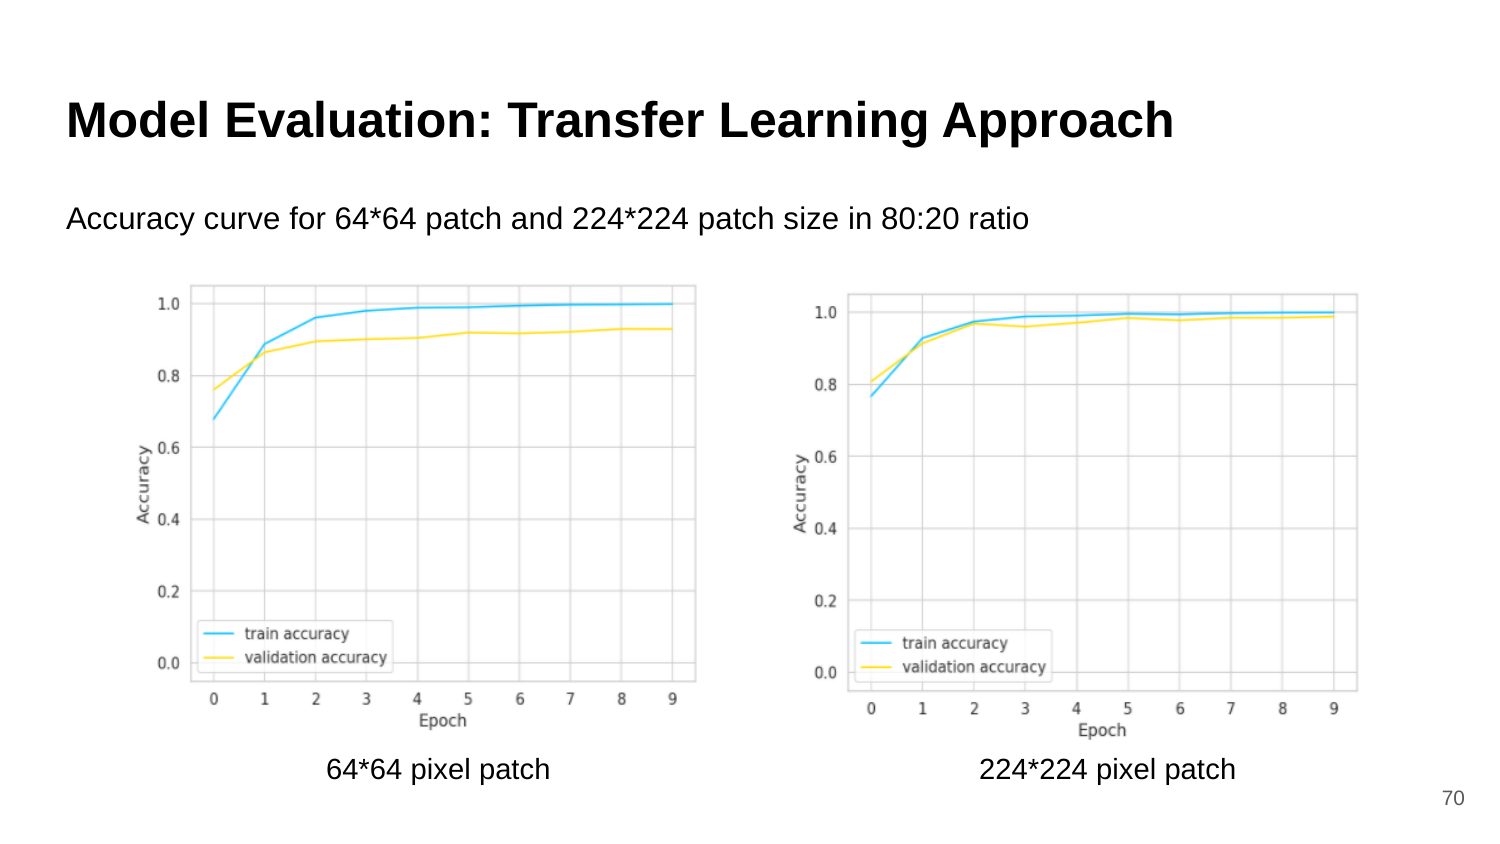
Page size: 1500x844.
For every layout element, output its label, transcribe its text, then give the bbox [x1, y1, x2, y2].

text_box 224*224 pixel patch [964, 755, 1272, 800]
text_box 64*64 pixel patch [310, 755, 618, 800]
picture [792, 271, 1366, 747]
list Accuracy curve for 64*64 patch and 224*224 patch size in 80:20 ratio [51, 177, 1366, 272]
slide_number 70 [1389, 764, 1480, 830]
picture [134, 271, 708, 747]
title Model Evaluation: Transfer Learning Approach [51, 72, 1449, 167]
